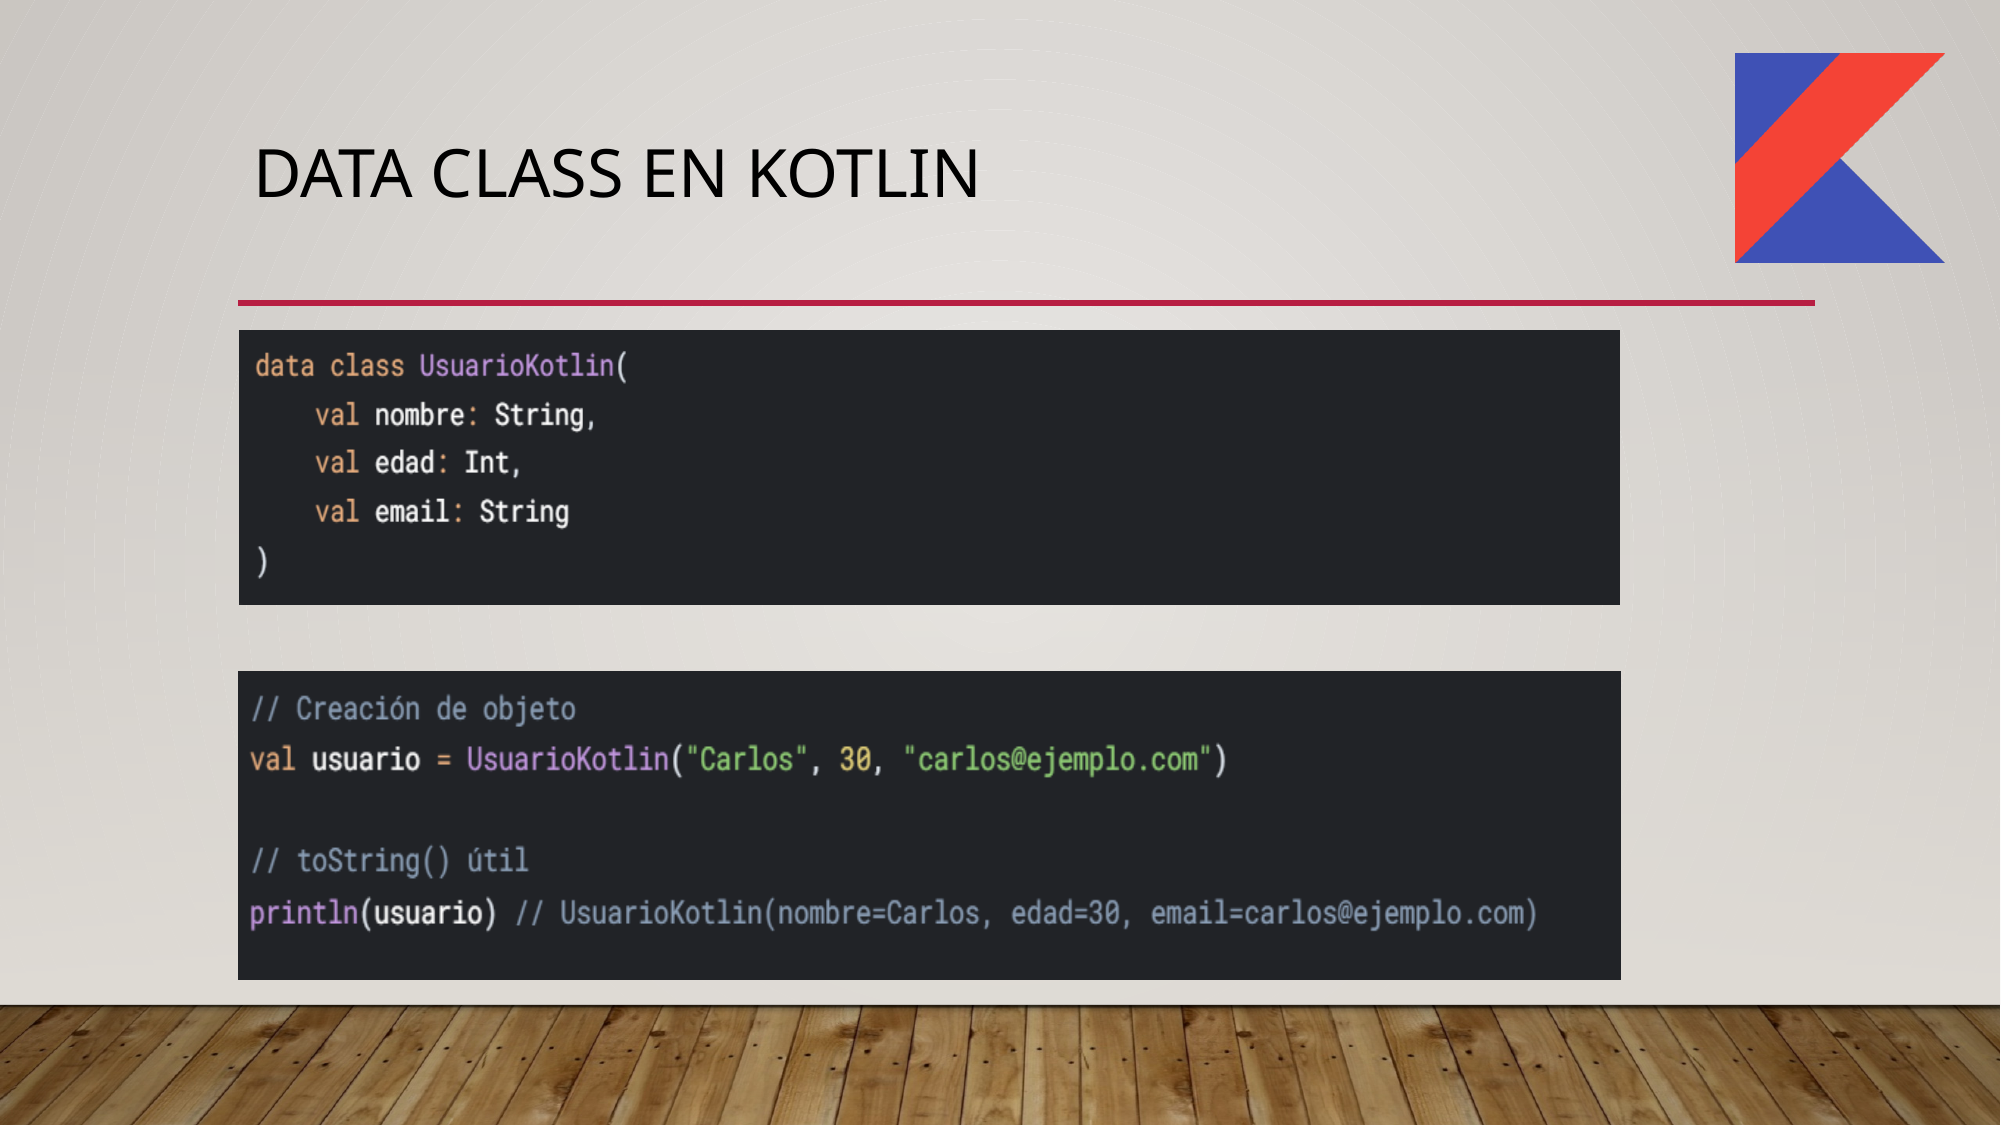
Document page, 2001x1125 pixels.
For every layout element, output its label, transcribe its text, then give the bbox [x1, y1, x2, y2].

title Data Class en Kotlin [238, 131, 1680, 305]
picture [0, 1005, 2000, 1125]
picture [239, 330, 1620, 605]
picture [1680, 0, 2000, 318]
picture [237, 671, 1622, 980]
